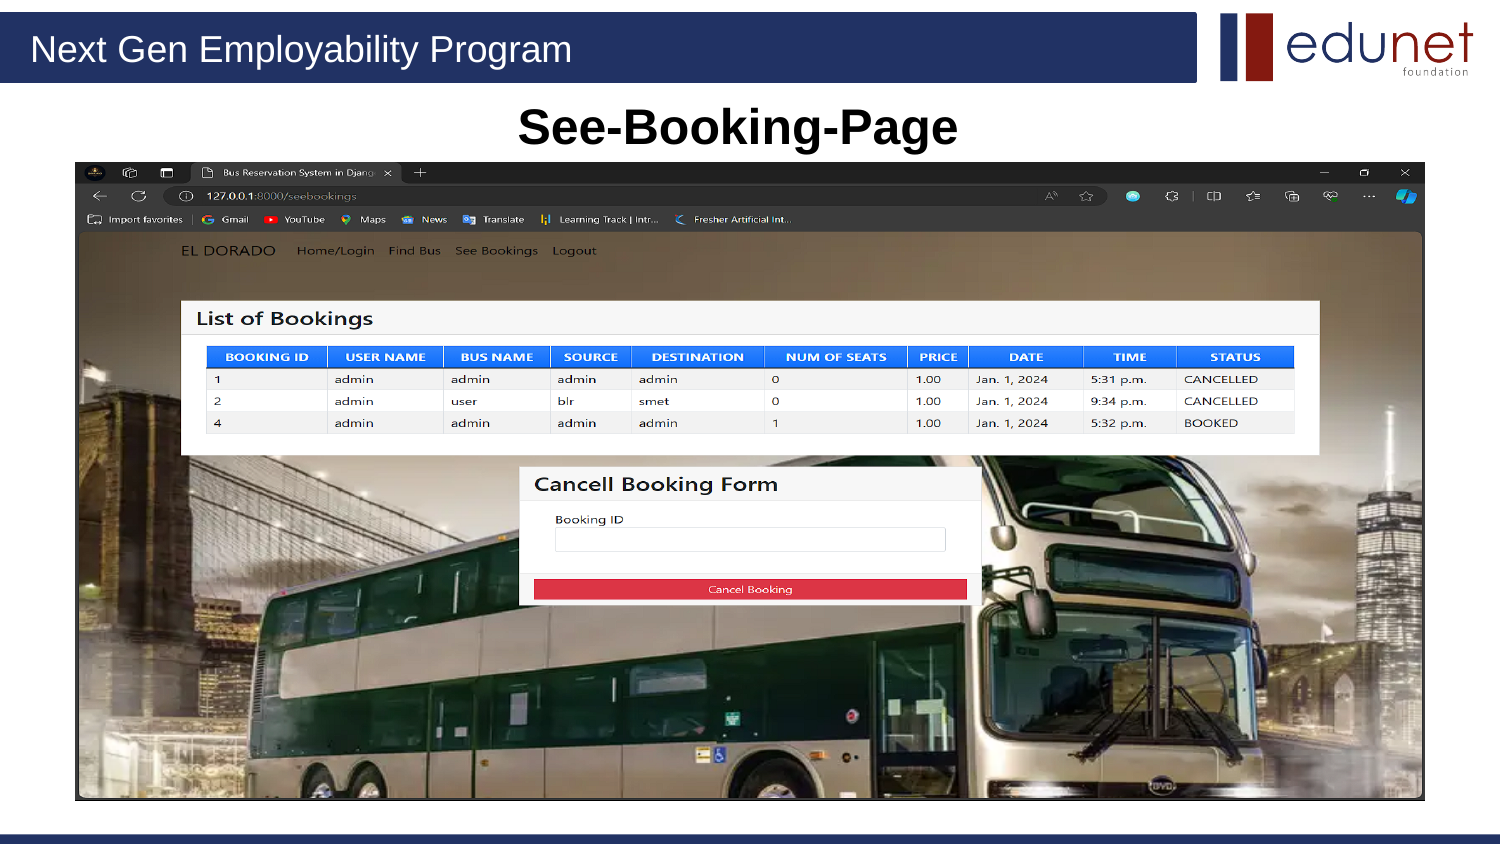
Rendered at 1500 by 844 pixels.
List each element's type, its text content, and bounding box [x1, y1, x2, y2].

picture [1279, 14, 1482, 83]
picture [74, 162, 1426, 801]
title See-Booking-Page [91, 72, 1385, 161]
